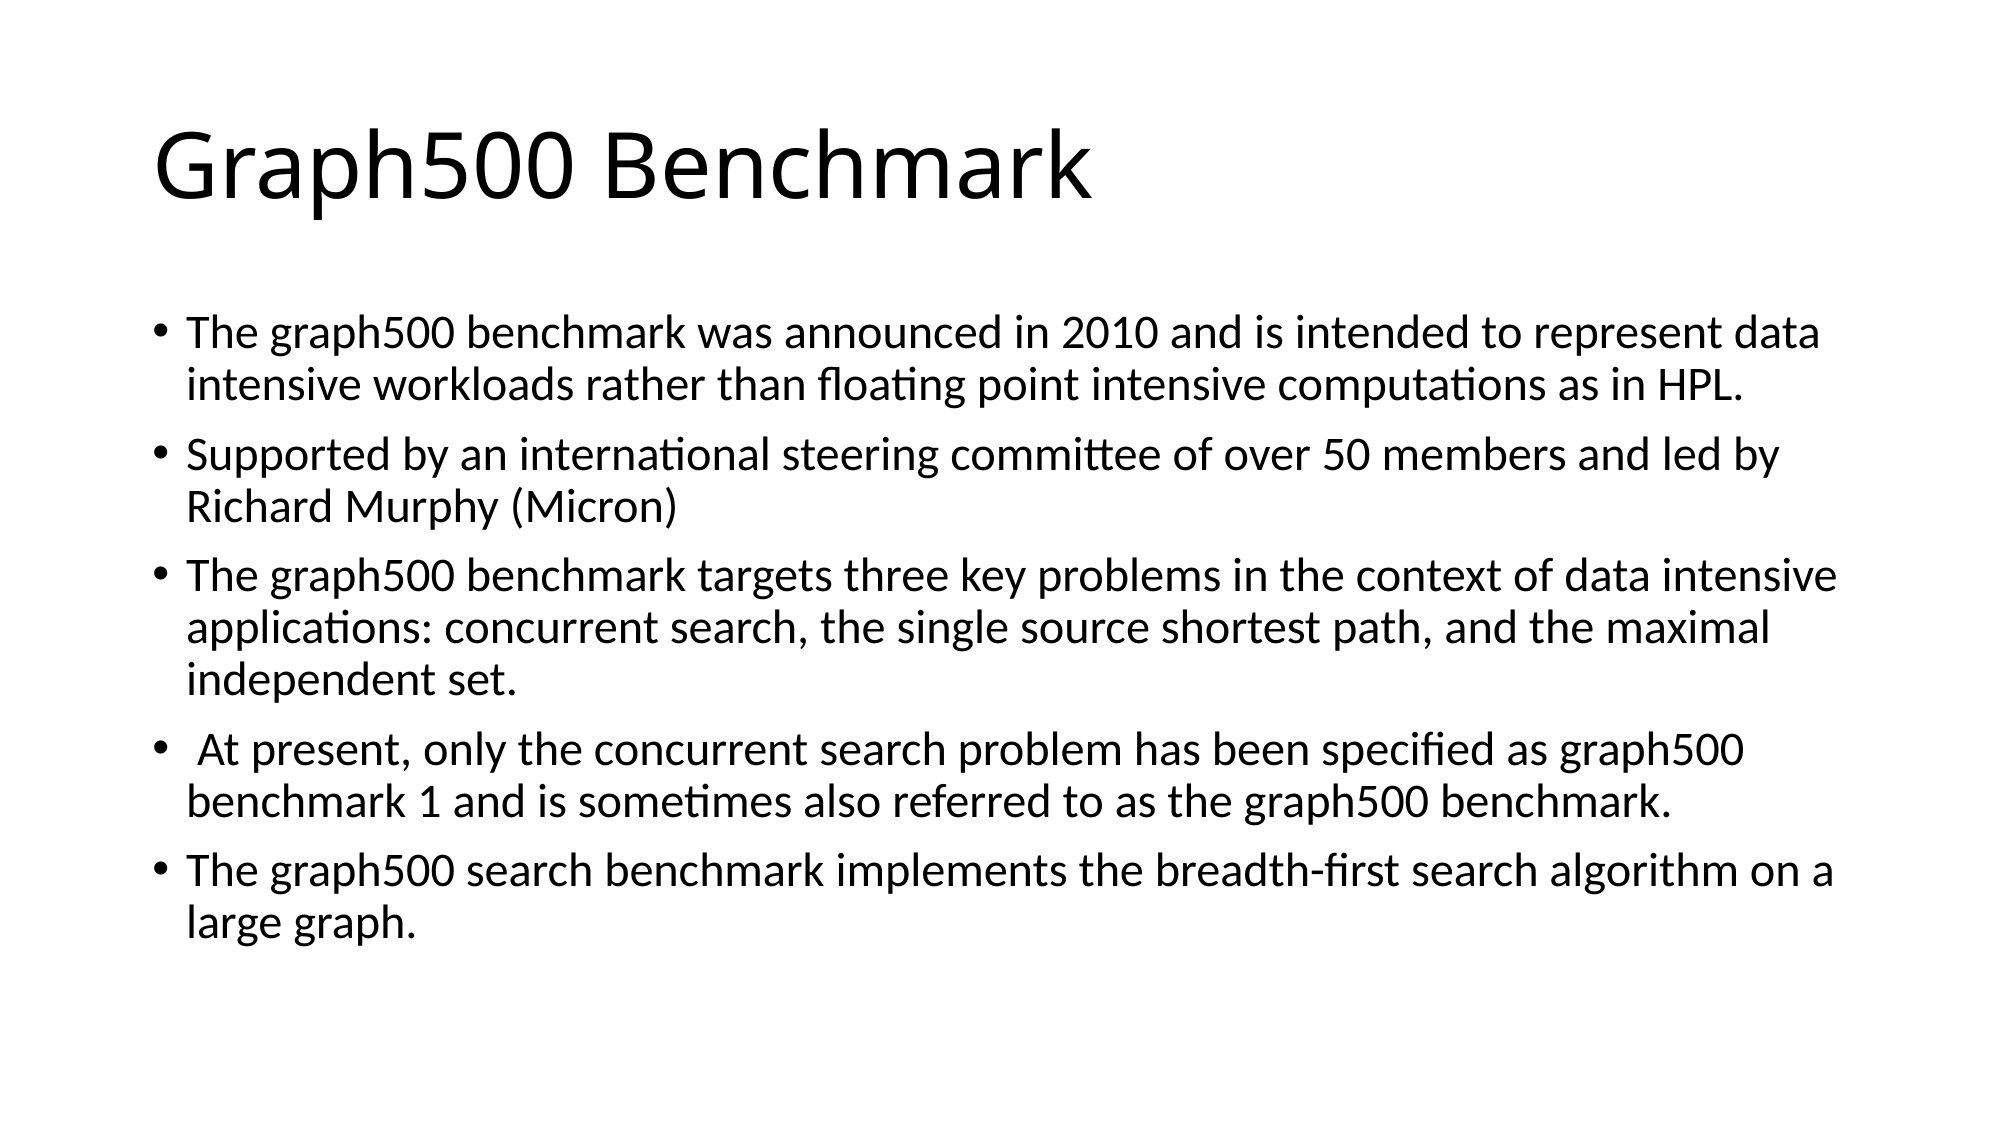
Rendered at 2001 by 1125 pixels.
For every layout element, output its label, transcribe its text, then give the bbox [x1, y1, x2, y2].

title Graph500 Benchmark [137, 59, 1863, 278]
list The graph500 benchmark was announced in 2010 and is intended to represent data intensive workloads rather than floating point intensive computations as in HPL. Supported by an international steering committee of over 50 members and led by Richard Murphy (Micron) The graph500 benchmark targets three key problems in the context of data intensive applications: concurrent search, the single source shortest path, and the maximal independent set. At present, only the concurrent search problem has been specified as graph500 benchmark 1 and is sometimes also referred to as the graph500 benchmark. The graph500 search benchmark implements the breadth-first search algorithm on a large graph. [137, 299, 1863, 1014]
